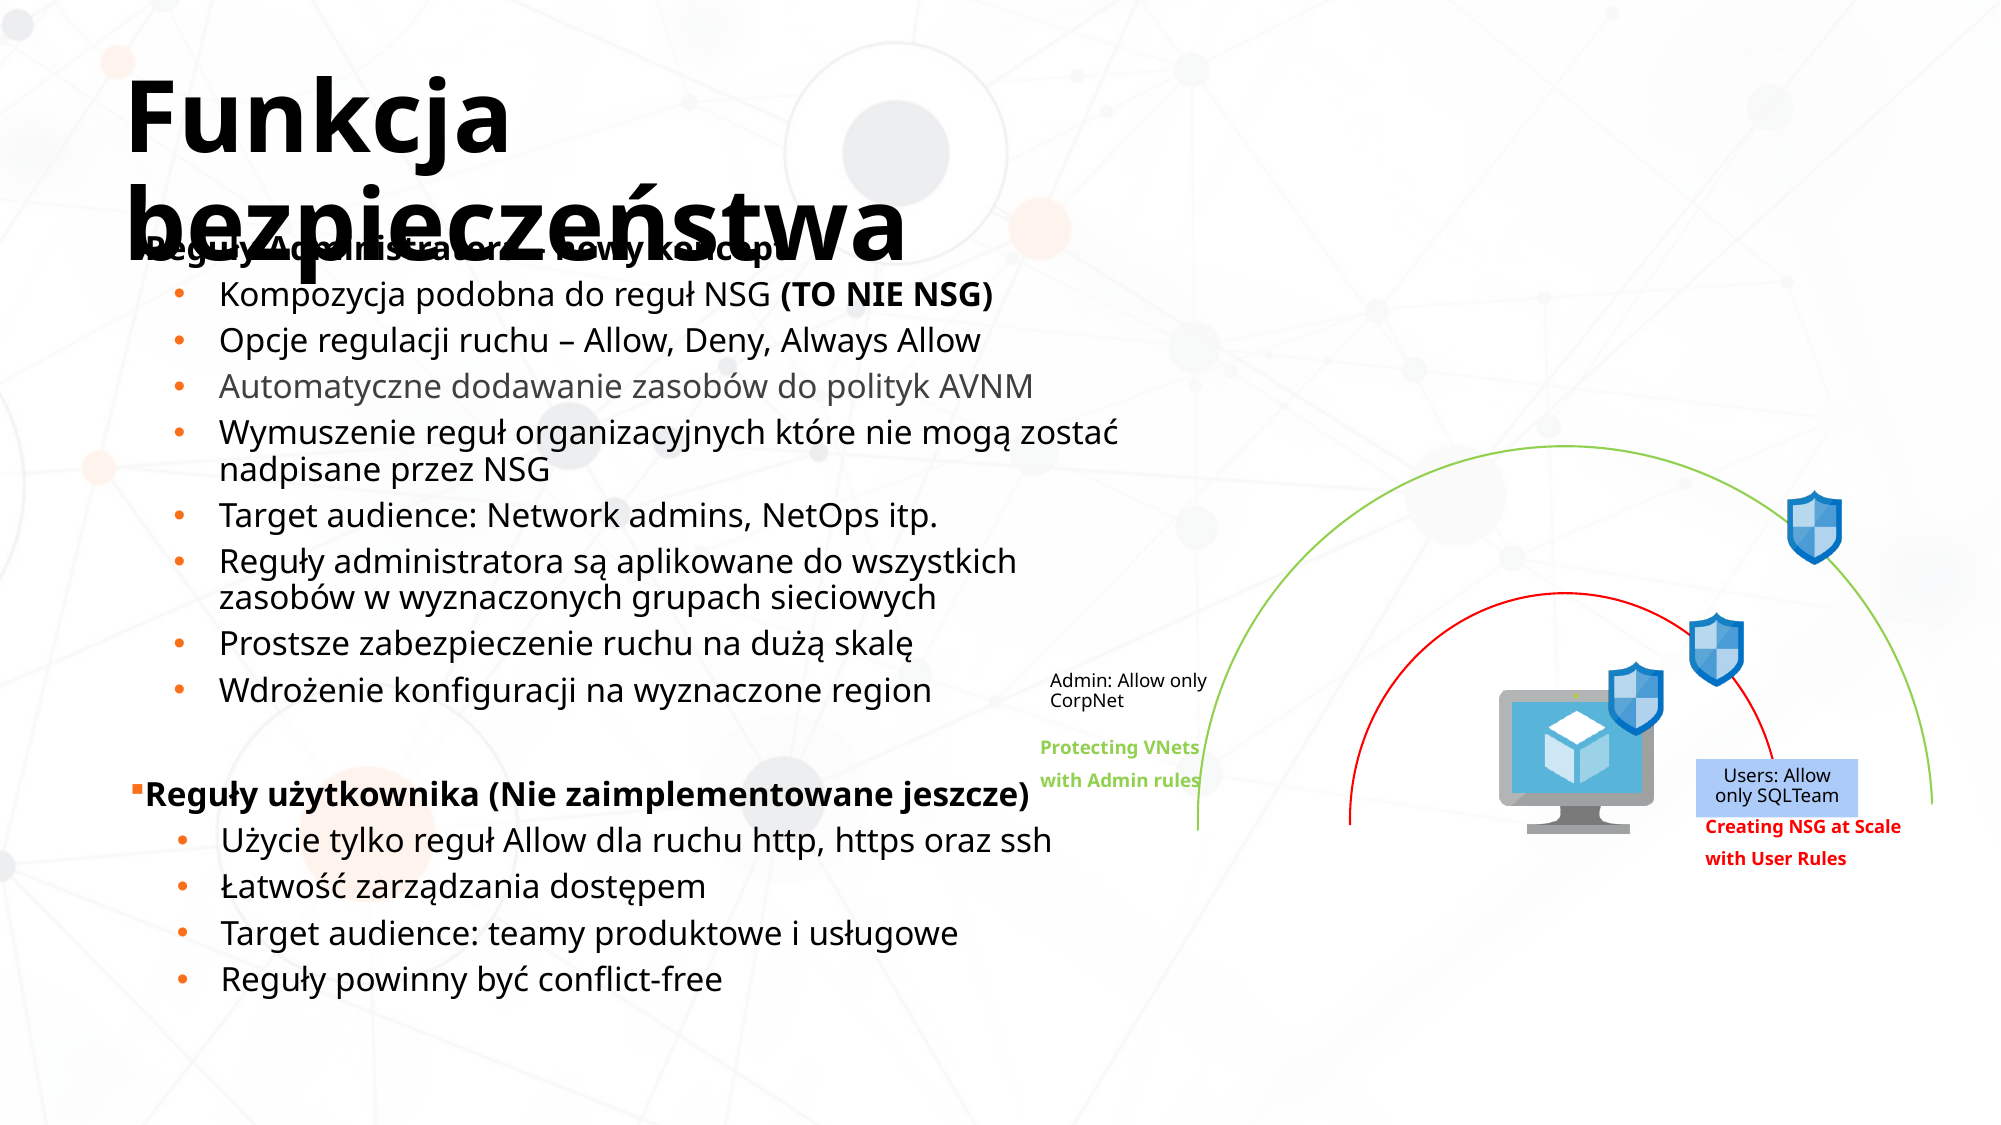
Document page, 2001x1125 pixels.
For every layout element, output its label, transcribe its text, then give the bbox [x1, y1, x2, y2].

list Reguły Administratora – nowy koncept Kompozycja podobna do reguł NSG (TO NIE NSG) Opcje regulacji ruchu – Allow, Deny, Always Allow Automatyczne dodawanie zasobów do polityk AVNM Wymuszenie reguł organizacyjnych które nie mogą zostać nadpisane przez NSG Target audience: Network admins, NetOps itp. Reguły administratora są aplikowane do wszystkich zasobów w wyznaczonych grupach sieciowych Prostsze zabezpieczenie ruchu na dużą skalę Wdrożenie konfiguracji na wyznaczone region Reguły użytkownika (Nie zaimplementowane jeszcze) Użycie tylko reguł Allow dla ruchu http, https oraz ssh Łatwość zarządzania dostępem Target audience: teamy produktowe i usługowe Reguły powinny być conflict-free [115, 223, 1155, 985]
title Funkcja bezpieczeństwa [108, 58, 1220, 195]
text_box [1025, 446, 1973, 1125]
